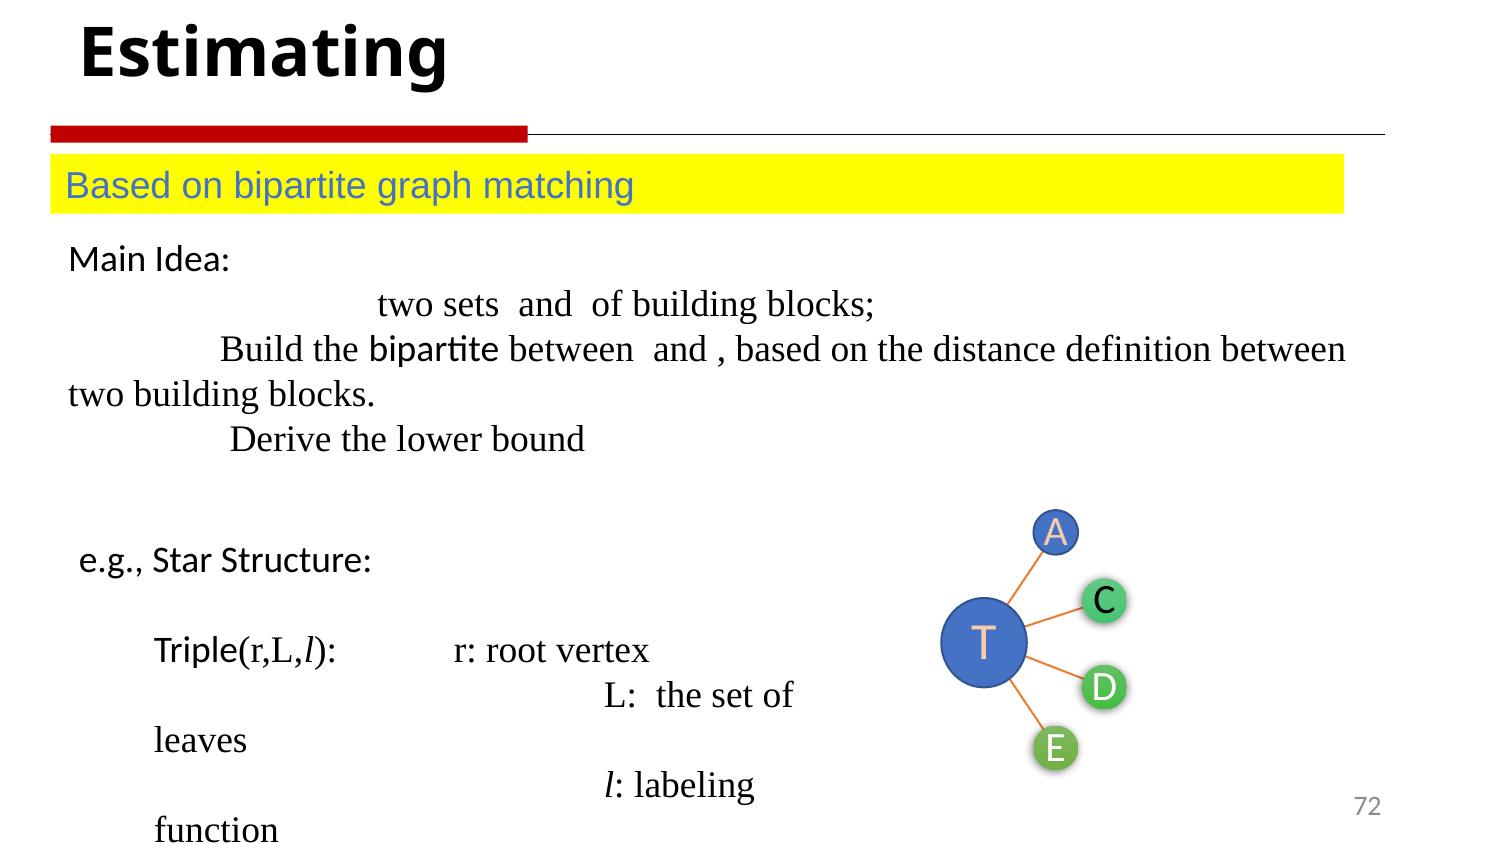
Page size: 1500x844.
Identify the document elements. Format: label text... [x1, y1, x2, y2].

text_box [50, 135, 529, 144]
slide_number 72 [1059, 782, 1397, 827]
text_box Based on bipartite graph matching [50, 153, 1345, 214]
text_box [941, 510, 1214, 770]
text_box [50, 125, 529, 134]
text_box e.g., Star Structure: Triple(r,L,l): r: root vertex L: the set of leaves l: labeling function [63, 527, 814, 844]
